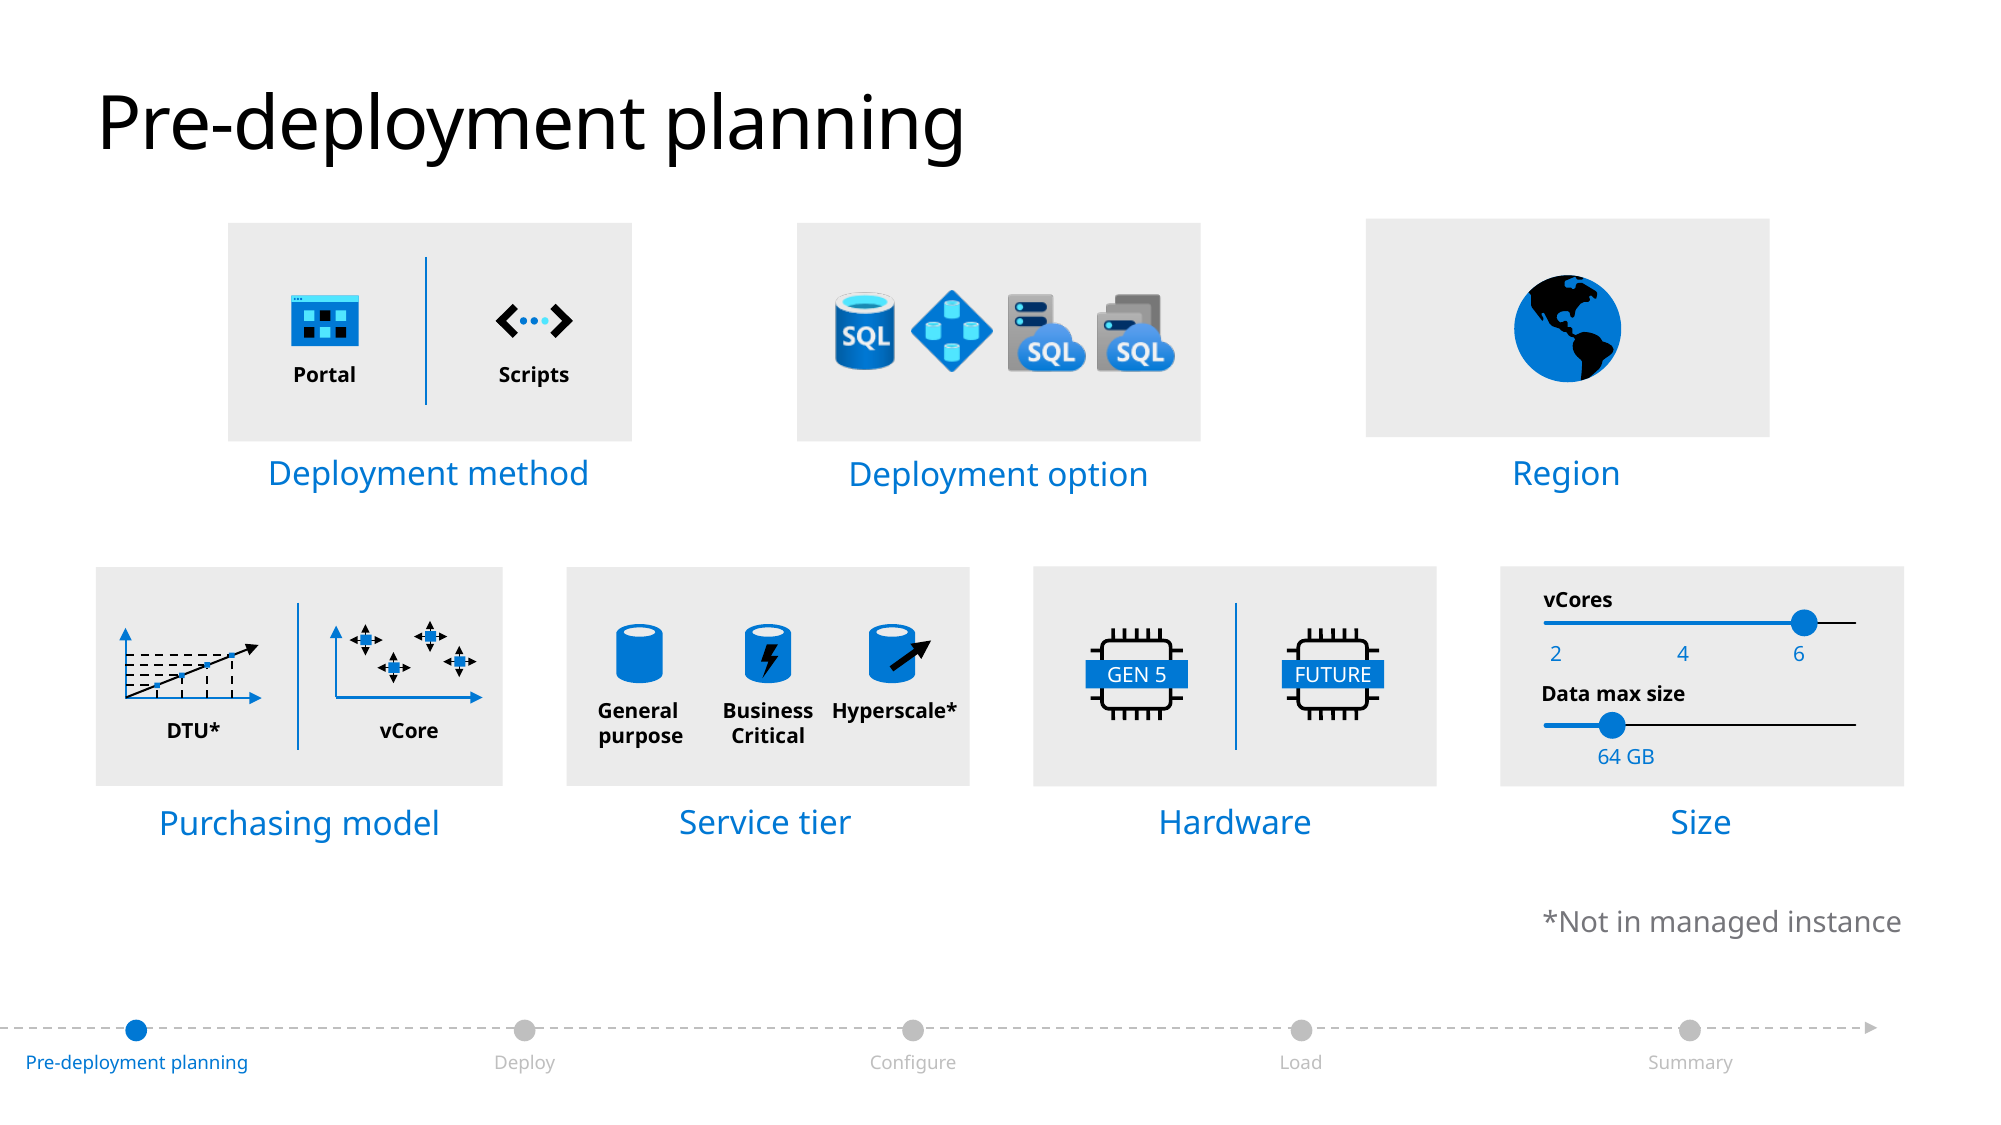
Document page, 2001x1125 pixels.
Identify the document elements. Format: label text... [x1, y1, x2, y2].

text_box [1500, 566, 1905, 787]
text_box Scripts [498, 362, 570, 388]
text_box Size [1499, 801, 1904, 842]
text_box Service tier [570, 801, 961, 842]
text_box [495, 303, 573, 339]
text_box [95, 566, 504, 787]
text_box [1513, 274, 1622, 383]
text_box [566, 566, 970, 787]
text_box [0, 1019, 1878, 1074]
text_box Portal [293, 362, 356, 388]
text_box Deployment option [797, 452, 1201, 493]
title Pre-deployment planning [96, 75, 1904, 166]
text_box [1085, 628, 1189, 721]
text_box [291, 295, 359, 347]
text_box Deployment method [225, 452, 632, 493]
text_box [1365, 218, 1770, 438]
text_box [1033, 566, 1437, 787]
text_box *Not in managed instance [1527, 895, 1918, 946]
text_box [1281, 628, 1385, 721]
text_box Region [1366, 451, 1767, 492]
text_box Hardware [1033, 801, 1437, 842]
text_box [227, 222, 633, 442]
text_box Purchasing model [96, 802, 503, 843]
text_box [796, 222, 1201, 442]
